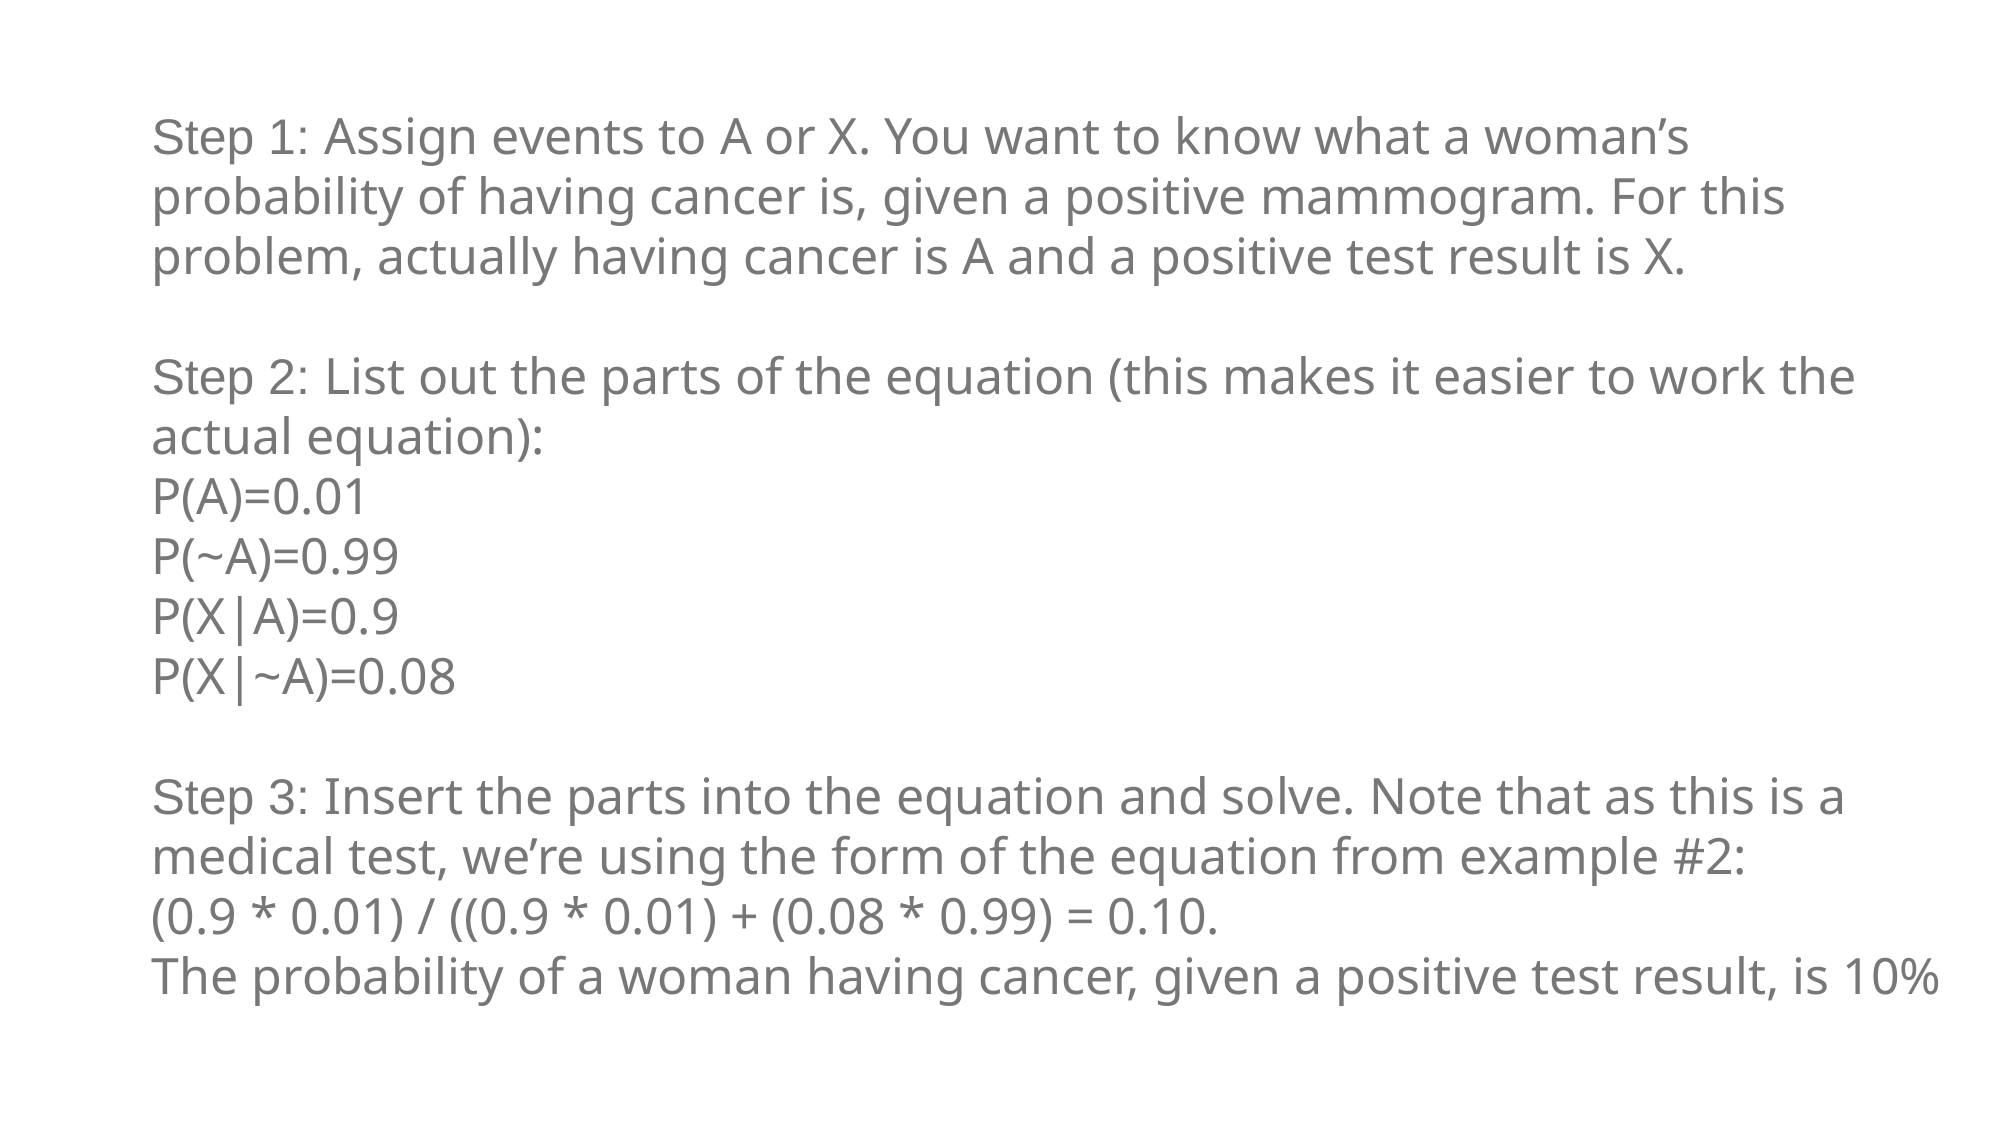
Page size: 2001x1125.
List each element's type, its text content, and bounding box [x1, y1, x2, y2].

text_box Step 1: Assign events to A or X. You want to know what a woman’s probability of having cancer is, given a positive mammogram. For this problem, actually having cancer is A and a positive test result is X. Step 2: List out the parts of the equation (this makes it easier to work the actual equation): P(A)=0.01 P(~A)=0.99 P(X|A)=0.9 P(X|~A)=0.08 Step 3: Insert the parts into the equation and solve. Note that as this is a medical test, we’re using the form of the equation from example #2: (0.9 * 0.01) / ((0.9 * 0.01) + (0.08 * 0.99) = 0.10. The probability of a woman having cancer, given a positive test result, is 10% [136, 97, 1964, 1012]
